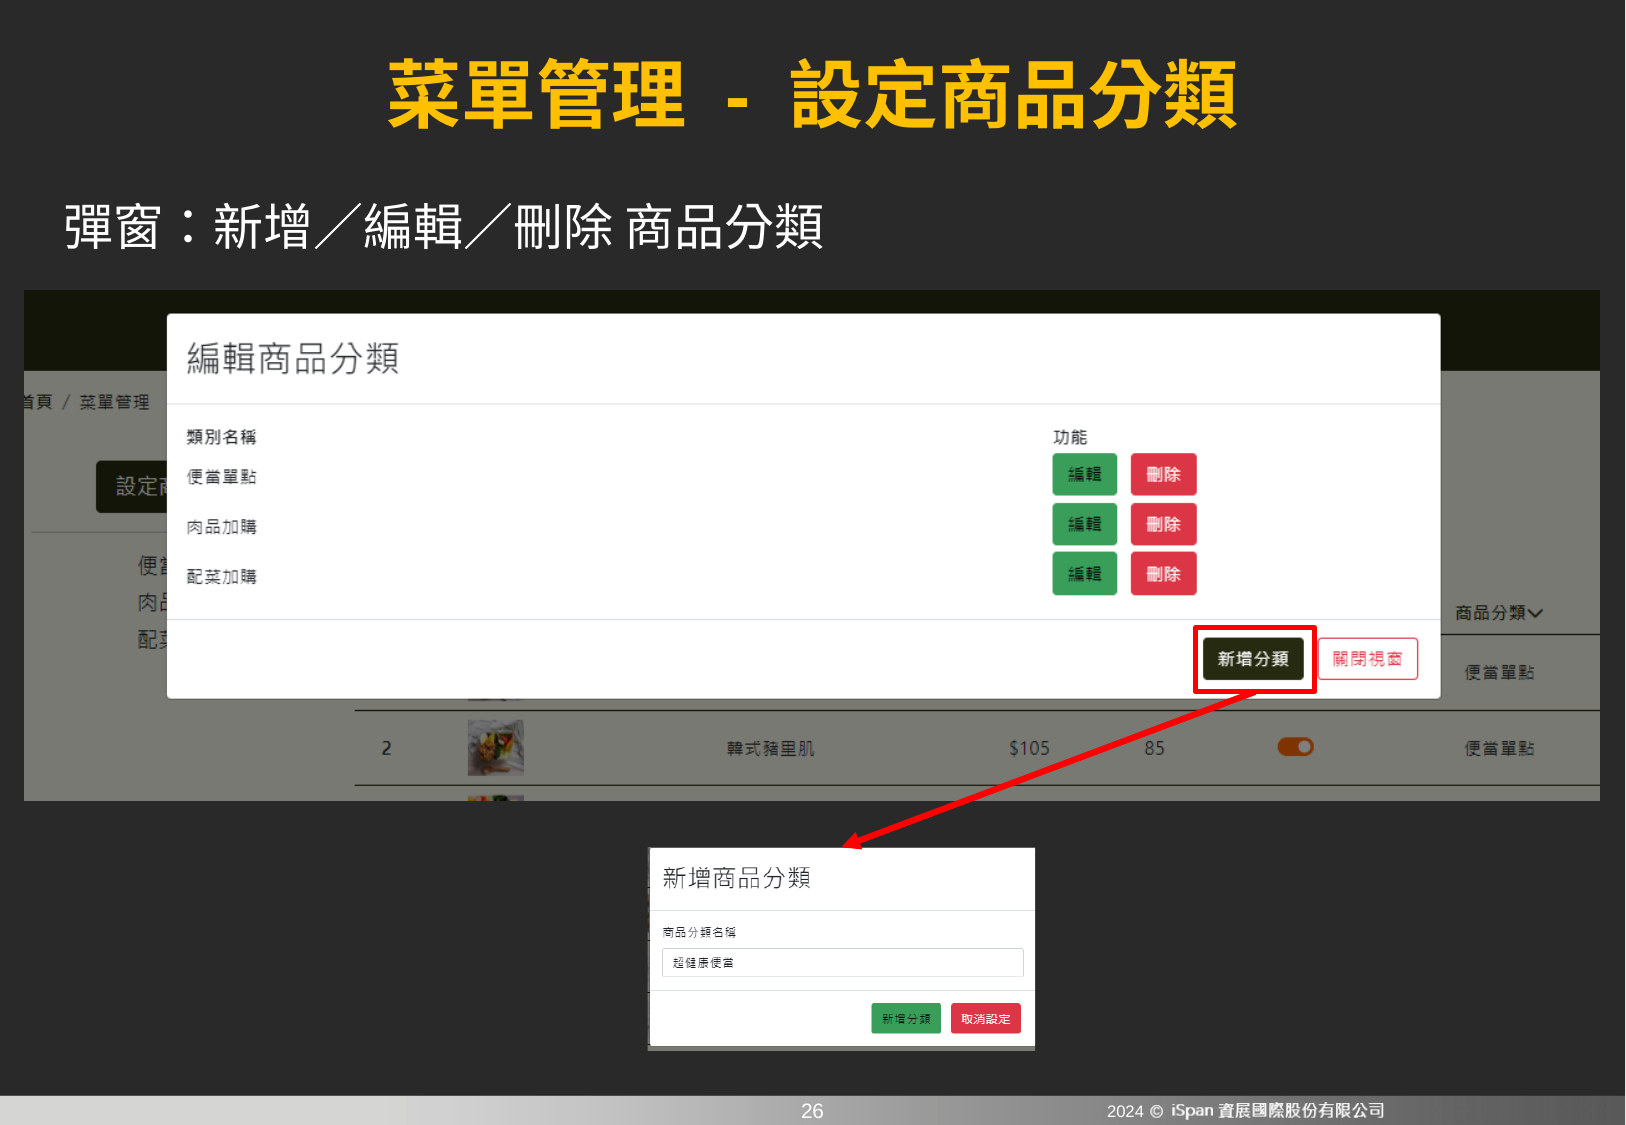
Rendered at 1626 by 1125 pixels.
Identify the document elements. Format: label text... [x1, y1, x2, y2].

text_box 彈窗：新增／編輯／刪除 商品分類 [48, 180, 1509, 290]
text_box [841, 691, 1256, 848]
picture [0, 0, 1626, 1125]
title 菜單管理 - 設定商品分類 [103, 36, 1522, 148]
slide_number 2024 [1092, 1096, 1191, 1125]
